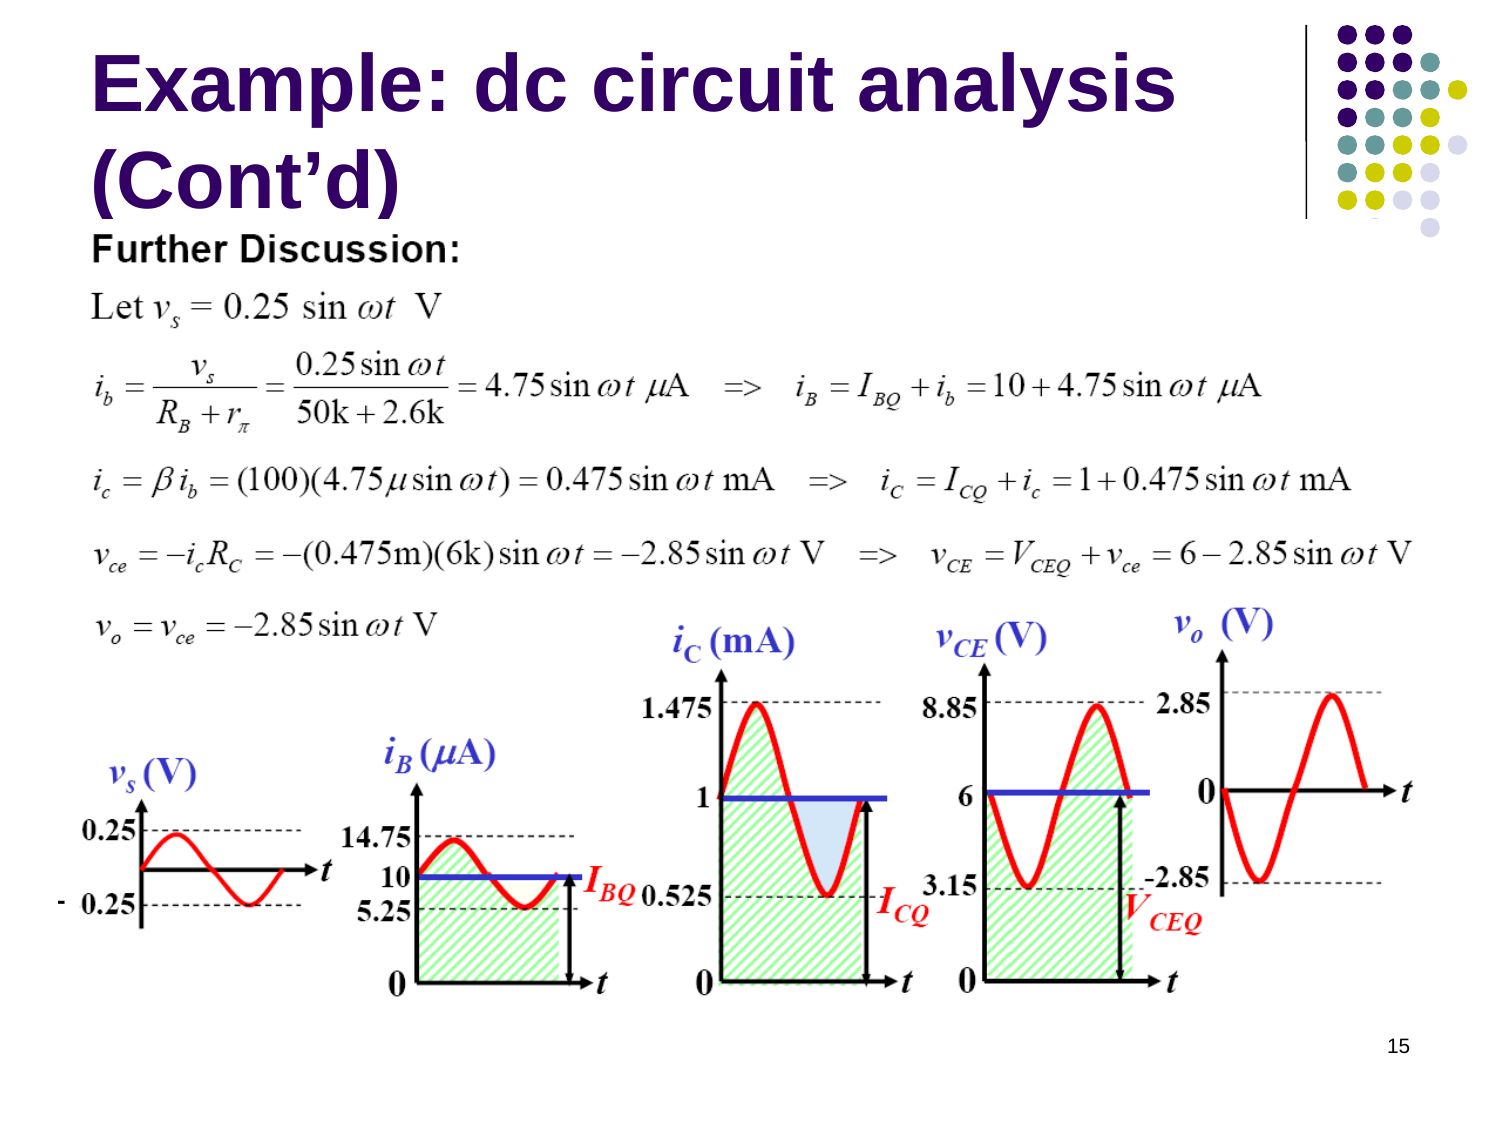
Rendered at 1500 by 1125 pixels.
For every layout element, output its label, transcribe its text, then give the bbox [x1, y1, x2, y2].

title Example: dc circuit analysis (Cont’d) [74, 19, 1313, 224]
picture [79, 219, 1420, 1001]
text_box - [42, 877, 74, 922]
slide_number 15 [1074, 1024, 1426, 1101]
